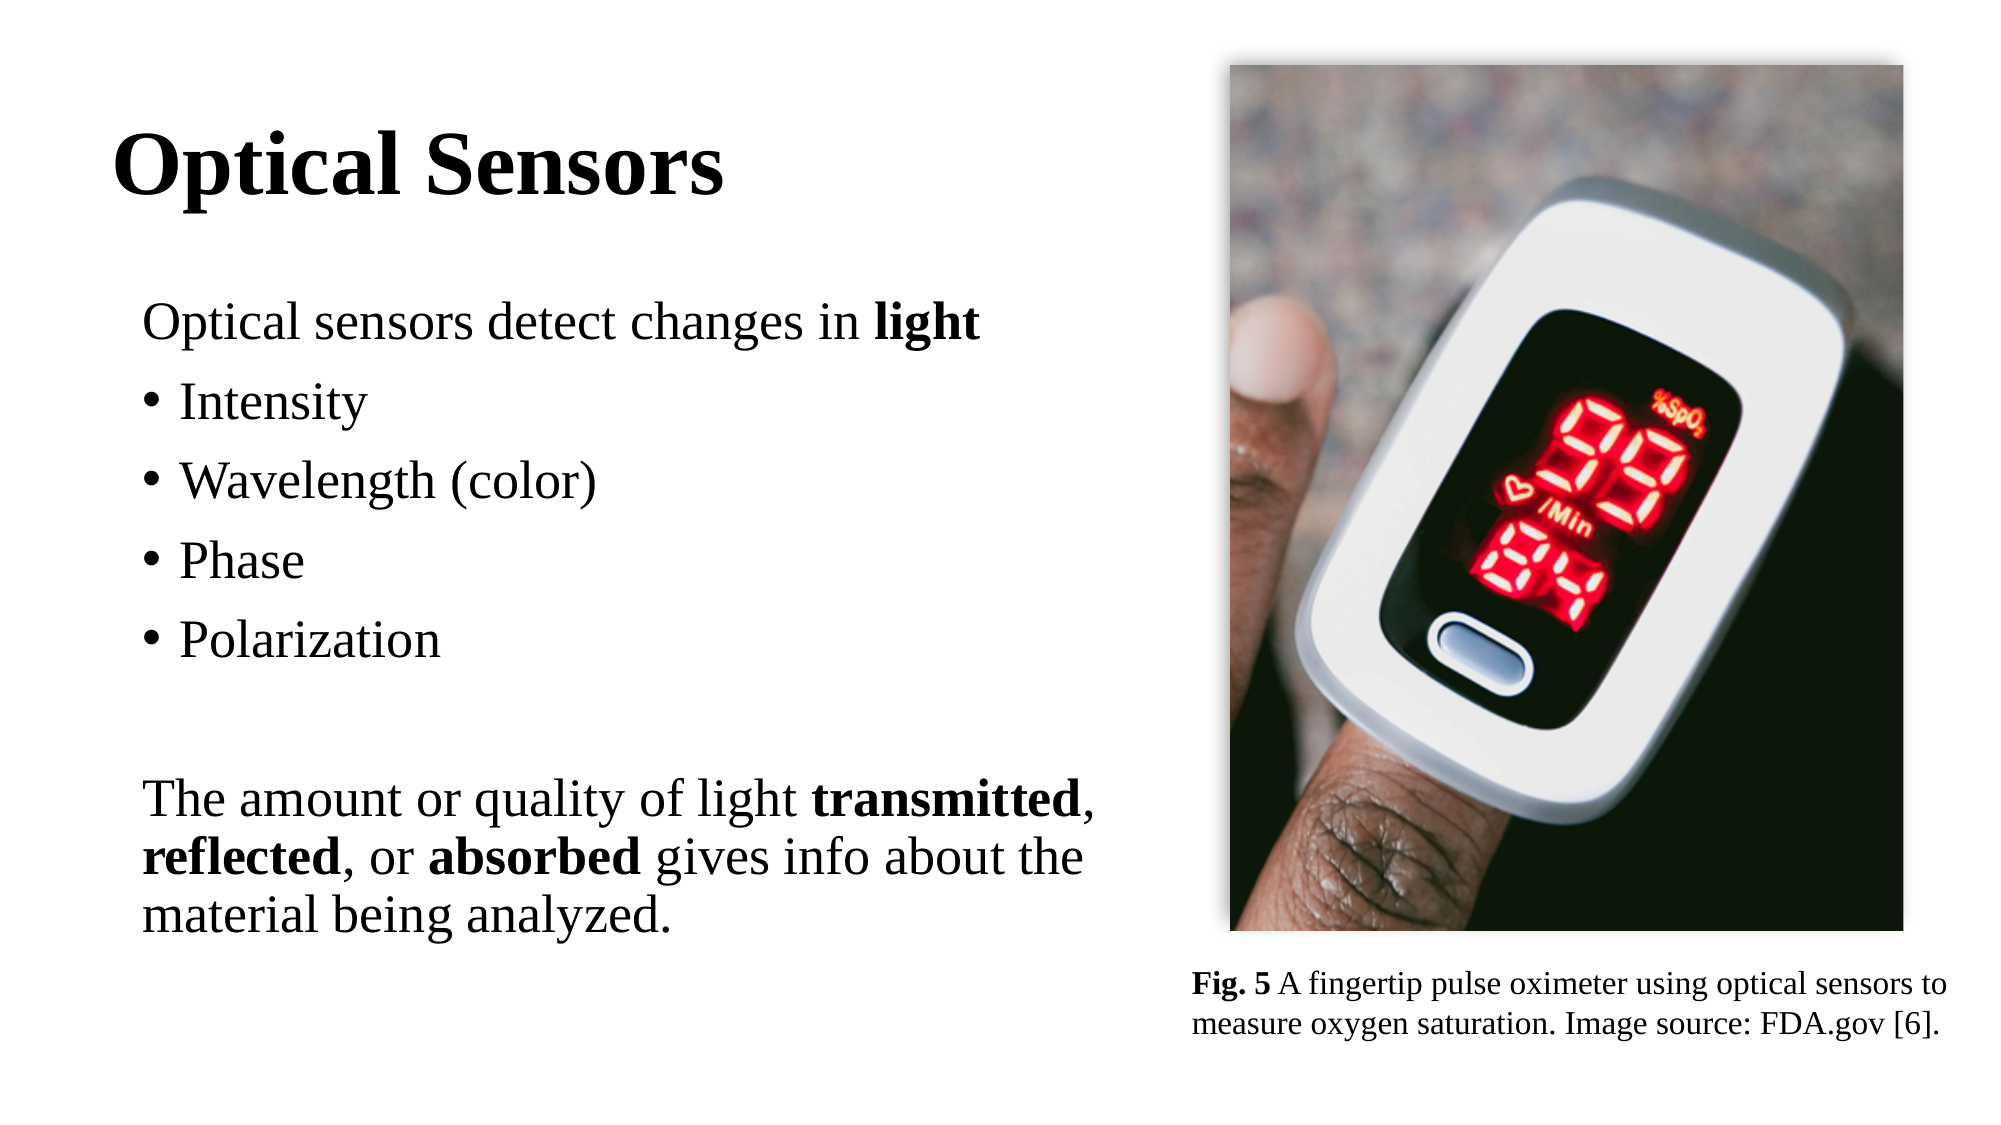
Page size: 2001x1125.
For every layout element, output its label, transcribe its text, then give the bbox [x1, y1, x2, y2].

picture [1229, 64, 1904, 932]
title Optical Sensors [96, 56, 760, 274]
list Optical sensors detect changes in light Intensity Wavelength (color) Phase Polarization The amount or quality of light transmitted, reflected, or absorbed gives info about the material being analyzed. [127, 285, 1261, 1000]
text_box Fig. 5 A fingertip pulse oximeter using optical sensors to measure oxygen saturation. Image source: FDA.gov [6]. [1177, 953, 2000, 1049]
